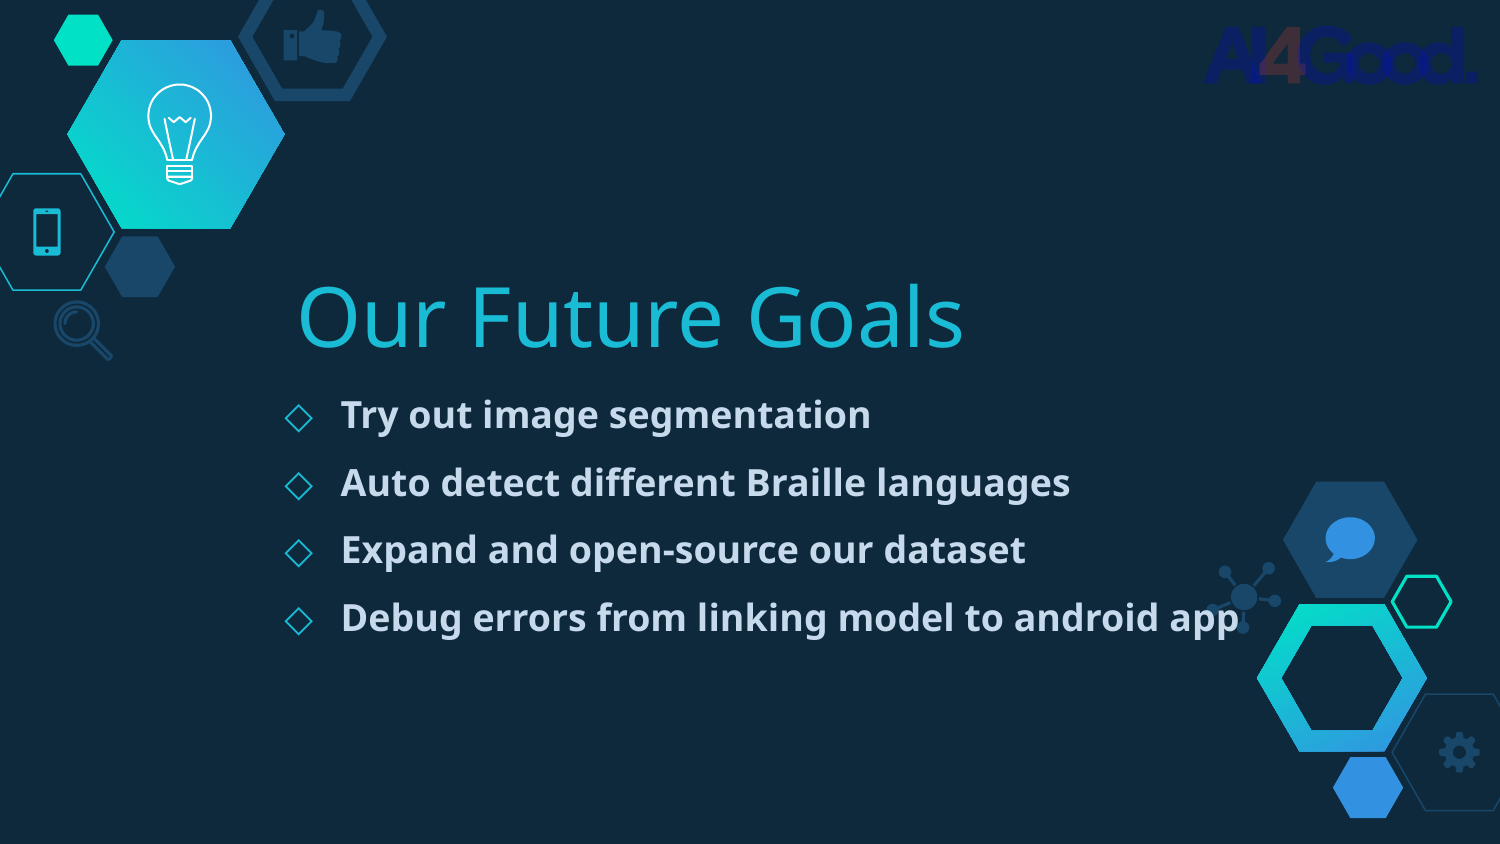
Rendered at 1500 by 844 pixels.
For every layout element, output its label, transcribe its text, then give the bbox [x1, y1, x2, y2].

title Our Future Goals [281, 273, 1093, 353]
picture [1202, 24, 1478, 85]
list Try out image segmentation Auto detect different Braille languages Expand and open-source our dataset Debug errors from linking model to android app [250, 353, 1286, 739]
